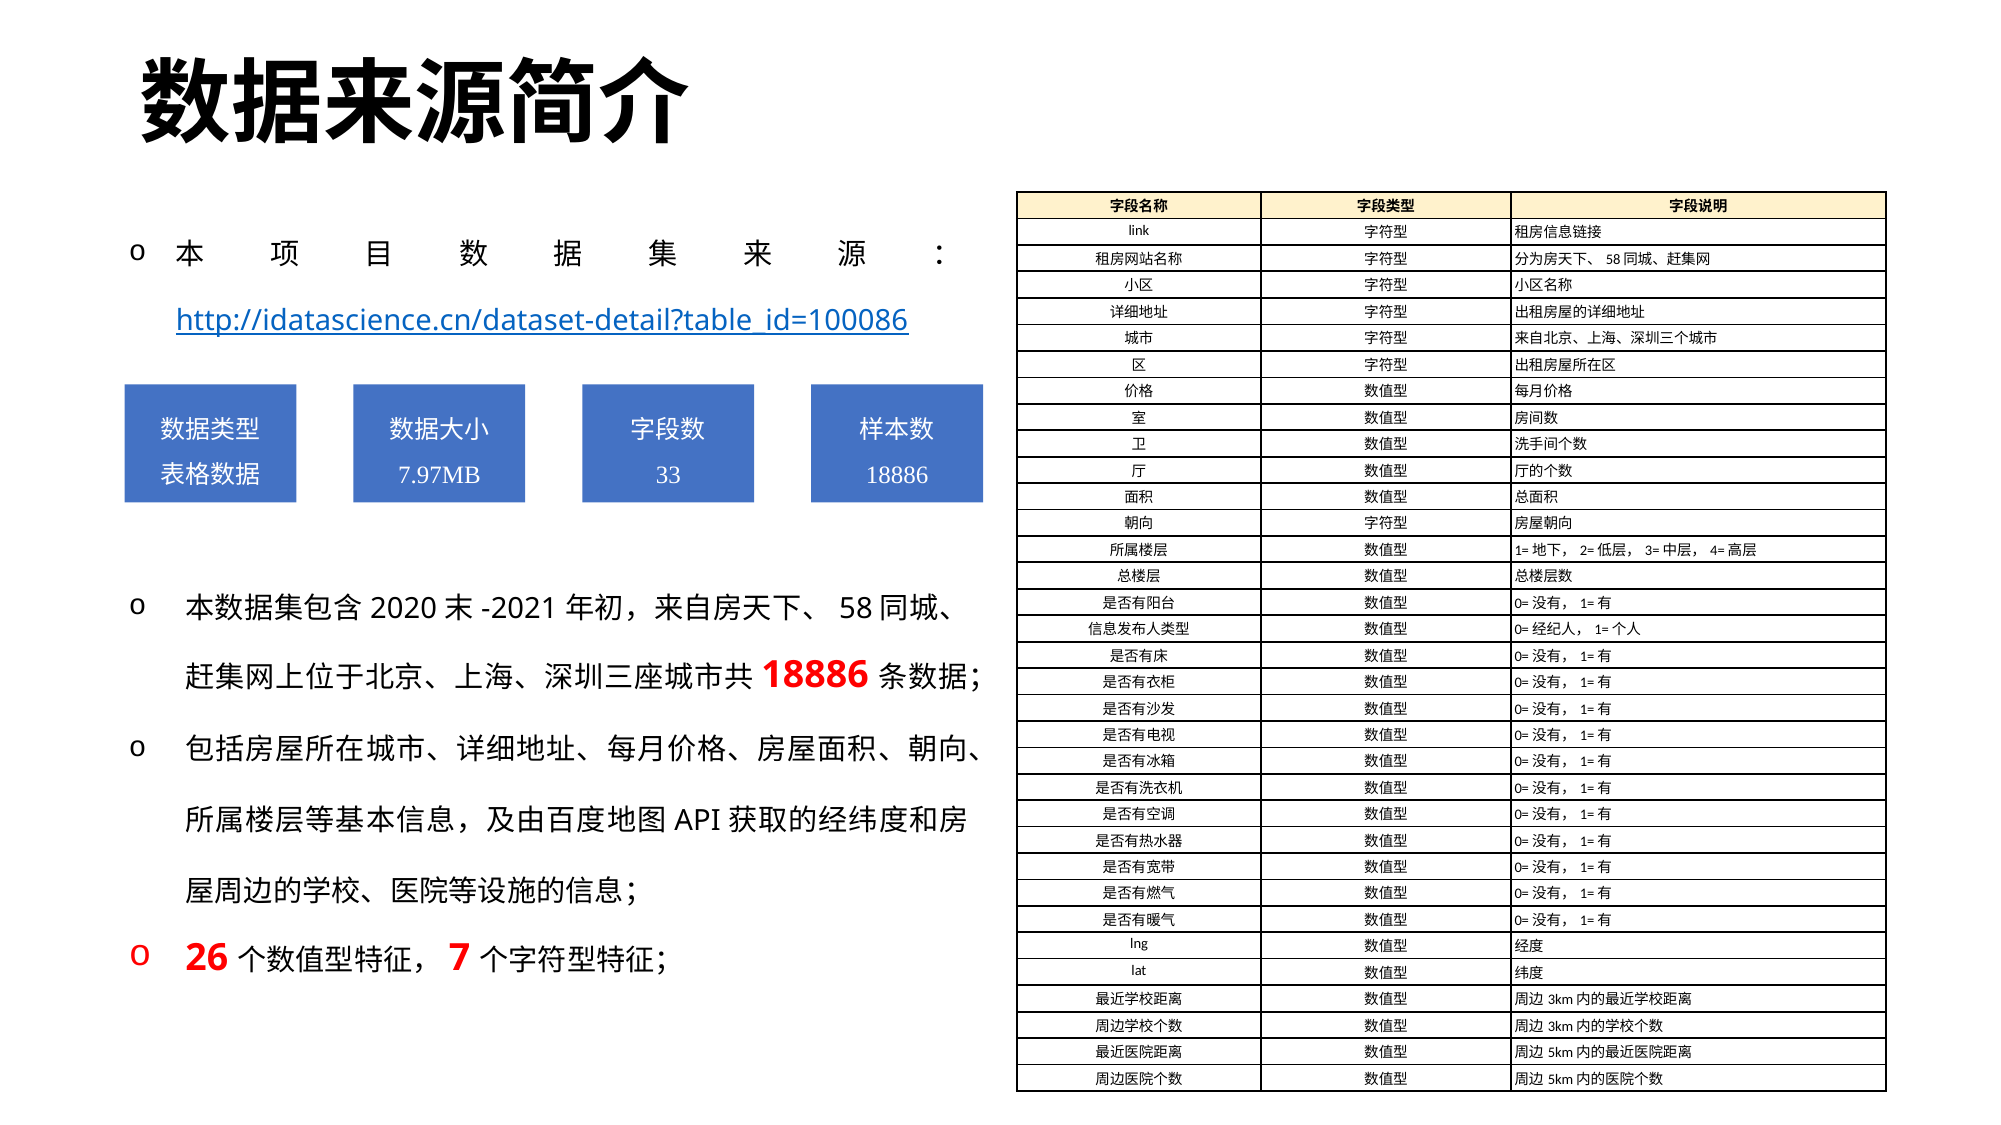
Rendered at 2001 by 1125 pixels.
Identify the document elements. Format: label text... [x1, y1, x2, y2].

table_cell 信息发布人类型 [1018, 616, 1260, 641]
table_cell 数值型 [1262, 986, 1510, 1011]
table_cell 数值型 [1262, 1039, 1510, 1064]
table_header 字段名称 [1018, 193, 1260, 218]
table_cell 数值型 [1262, 722, 1510, 747]
table_cell 数值型 [1262, 405, 1510, 429]
table_cell 每月价格 [1512, 378, 1885, 403]
table_cell 数值型 [1262, 880, 1510, 905]
table_cell 周边5km内的最近医院距离 [1512, 1039, 1885, 1064]
table_cell 0=没有，1=有 [1512, 880, 1885, 905]
text_box 数据类型 表格数据 [124, 383, 297, 503]
table_cell 数值型 [1262, 907, 1510, 931]
table_cell 数值型 [1262, 1065, 1510, 1090]
table_cell 周边3km内的最近学校距离 [1512, 986, 1885, 1011]
table_cell 小区名称 [1512, 272, 1885, 297]
table_cell 0=没有，1=有 [1512, 775, 1885, 799]
table_cell 价格 [1018, 378, 1260, 403]
text_box 样本数 18886 [810, 383, 984, 503]
table_cell 周边3km内的学校个数 [1512, 1013, 1885, 1037]
table_cell 字符型 [1262, 352, 1510, 377]
table_cell 房屋朝向 [1512, 510, 1885, 535]
table_cell 数值型 [1262, 748, 1510, 773]
table_cell lat [1018, 959, 1260, 984]
table_cell 面积 [1018, 484, 1260, 509]
table_cell 字符型 [1262, 510, 1510, 535]
table_cell 数值型 [1262, 854, 1510, 879]
table_cell 小区 [1018, 272, 1260, 297]
table_cell 是否有热水器 [1018, 827, 1260, 852]
table_cell 最近医院距离 [1018, 1039, 1260, 1064]
table_cell 是否有宽带 [1018, 854, 1260, 879]
table_cell 朝向 [1018, 510, 1260, 535]
text_box 字段数 33 [581, 383, 755, 503]
table_cell 周边5km内的医院个数 [1512, 1065, 1885, 1090]
table_cell 字符型 [1262, 246, 1510, 270]
table_cell 数值型 [1262, 801, 1510, 826]
title 数据来源简介 [124, 47, 812, 166]
table_cell 经度 [1512, 933, 1885, 958]
table_cell 总楼层 [1018, 563, 1260, 588]
table_cell 最近学校距离 [1018, 986, 1260, 1011]
table_cell 数值型 [1262, 563, 1510, 588]
table_cell 数值型 [1262, 590, 1510, 614]
table_cell 数值型 [1262, 537, 1510, 561]
table_cell 数值型 [1262, 669, 1510, 694]
table_cell 是否有衣柜 [1018, 669, 1260, 694]
text_box 本项目数据集来源：http://idatascience.cn/dataset-detail?table_id=100086 本数据集包含2020末-2021年初，来自房天下、58同城、赶集网上位于北京、上海、深圳三座城市共18886条数据； 包括房屋所在城市、详细地址、每月价格、房屋面积、朝向、所属楼层等基本信息，及由百度地图API获取的经纬度和房屋周边的学校、医院等设施的信息； 26个数值型特征，7个字符型特征； [114, 192, 984, 1024]
table_cell 是否有洗衣机 [1018, 775, 1260, 799]
table_cell 0=没有，1=有 [1512, 695, 1885, 720]
table_cell link [1018, 219, 1260, 244]
table_cell 厅 [1018, 458, 1260, 482]
table_cell 0=没有，1=有 [1512, 827, 1885, 852]
table_cell 洗手间个数 [1512, 431, 1885, 456]
table_cell 0=没有，1=有 [1512, 722, 1885, 747]
table_cell 总面积 [1512, 484, 1885, 509]
table_cell 卫 [1018, 431, 1260, 456]
table_cell 租房信息链接 [1512, 219, 1885, 244]
table_cell 房间数 [1512, 405, 1885, 429]
table_cell 0=没有，1=有 [1512, 907, 1885, 931]
table_cell 数值型 [1262, 827, 1510, 852]
table_cell 分为房天下、58同城、赶集网 [1512, 246, 1885, 270]
table_cell 区 [1018, 352, 1260, 377]
table_cell 数值型 [1262, 1013, 1510, 1037]
table_cell lng [1018, 933, 1260, 958]
table_cell 数值型 [1262, 458, 1510, 482]
table_cell 纬度 [1512, 959, 1885, 984]
table_cell 数值型 [1262, 643, 1510, 667]
table_cell 是否有沙发 [1018, 695, 1260, 720]
table_cell 0=经纪人，1=个人 [1512, 616, 1885, 641]
table_cell 0=没有，1=有 [1512, 748, 1885, 773]
table_cell 周边学校个数 [1018, 1013, 1260, 1037]
table_cell 所属楼层 [1018, 537, 1260, 561]
table_cell 是否有电视 [1018, 722, 1260, 747]
table_cell 1=地下，2=低层，3=中层，4=高层 [1512, 537, 1885, 561]
table_cell 总楼层数 [1512, 563, 1885, 588]
table_cell 数值型 [1262, 775, 1510, 799]
table_cell 字符型 [1262, 299, 1510, 324]
table_cell 是否有空调 [1018, 801, 1260, 826]
table_cell 是否有冰箱 [1018, 748, 1260, 773]
table_cell 来自北京、上海、深圳三个城市 [1512, 325, 1885, 350]
table_cell 厅的个数 [1512, 458, 1885, 482]
table_cell 数值型 [1262, 431, 1510, 456]
table_cell 数值型 [1262, 616, 1510, 641]
table_cell 数值型 [1262, 378, 1510, 403]
table_cell 出租房屋的详细地址 [1512, 299, 1885, 324]
table_cell 室 [1018, 405, 1260, 429]
table_header 字段说明 [1512, 193, 1885, 218]
table_cell 0=没有，1=有 [1512, 590, 1885, 614]
table_cell 是否有燃气 [1018, 880, 1260, 905]
table_cell 0=没有，1=有 [1512, 854, 1885, 879]
table_header 字段类型 [1262, 193, 1510, 218]
table_cell 租房网站名称 [1018, 246, 1260, 270]
table_cell 是否有床 [1018, 643, 1260, 667]
table_cell 字符型 [1262, 272, 1510, 297]
table_cell 0=没有，1=有 [1512, 669, 1885, 694]
table_cell 数值型 [1262, 933, 1510, 958]
table_cell 0=没有，1=有 [1512, 643, 1885, 667]
text_box 数据大小 7.97MB [352, 383, 526, 503]
table_cell 字符型 [1262, 325, 1510, 350]
table_cell 0=没有，1=有 [1512, 801, 1885, 826]
table_cell 是否有暖气 [1018, 907, 1260, 931]
table_cell 城市 [1018, 325, 1260, 350]
table_cell 周边医院个数 [1018, 1065, 1260, 1090]
table_cell 详细地址 [1018, 299, 1260, 324]
table_cell 字符型 [1262, 219, 1510, 244]
table_cell 数值型 [1262, 959, 1510, 984]
table_cell 是否有阳台 [1018, 590, 1260, 614]
table_cell 数值型 [1262, 484, 1510, 509]
table_cell 数值型 [1262, 695, 1510, 720]
table_cell 出租房屋所在区 [1512, 352, 1885, 377]
